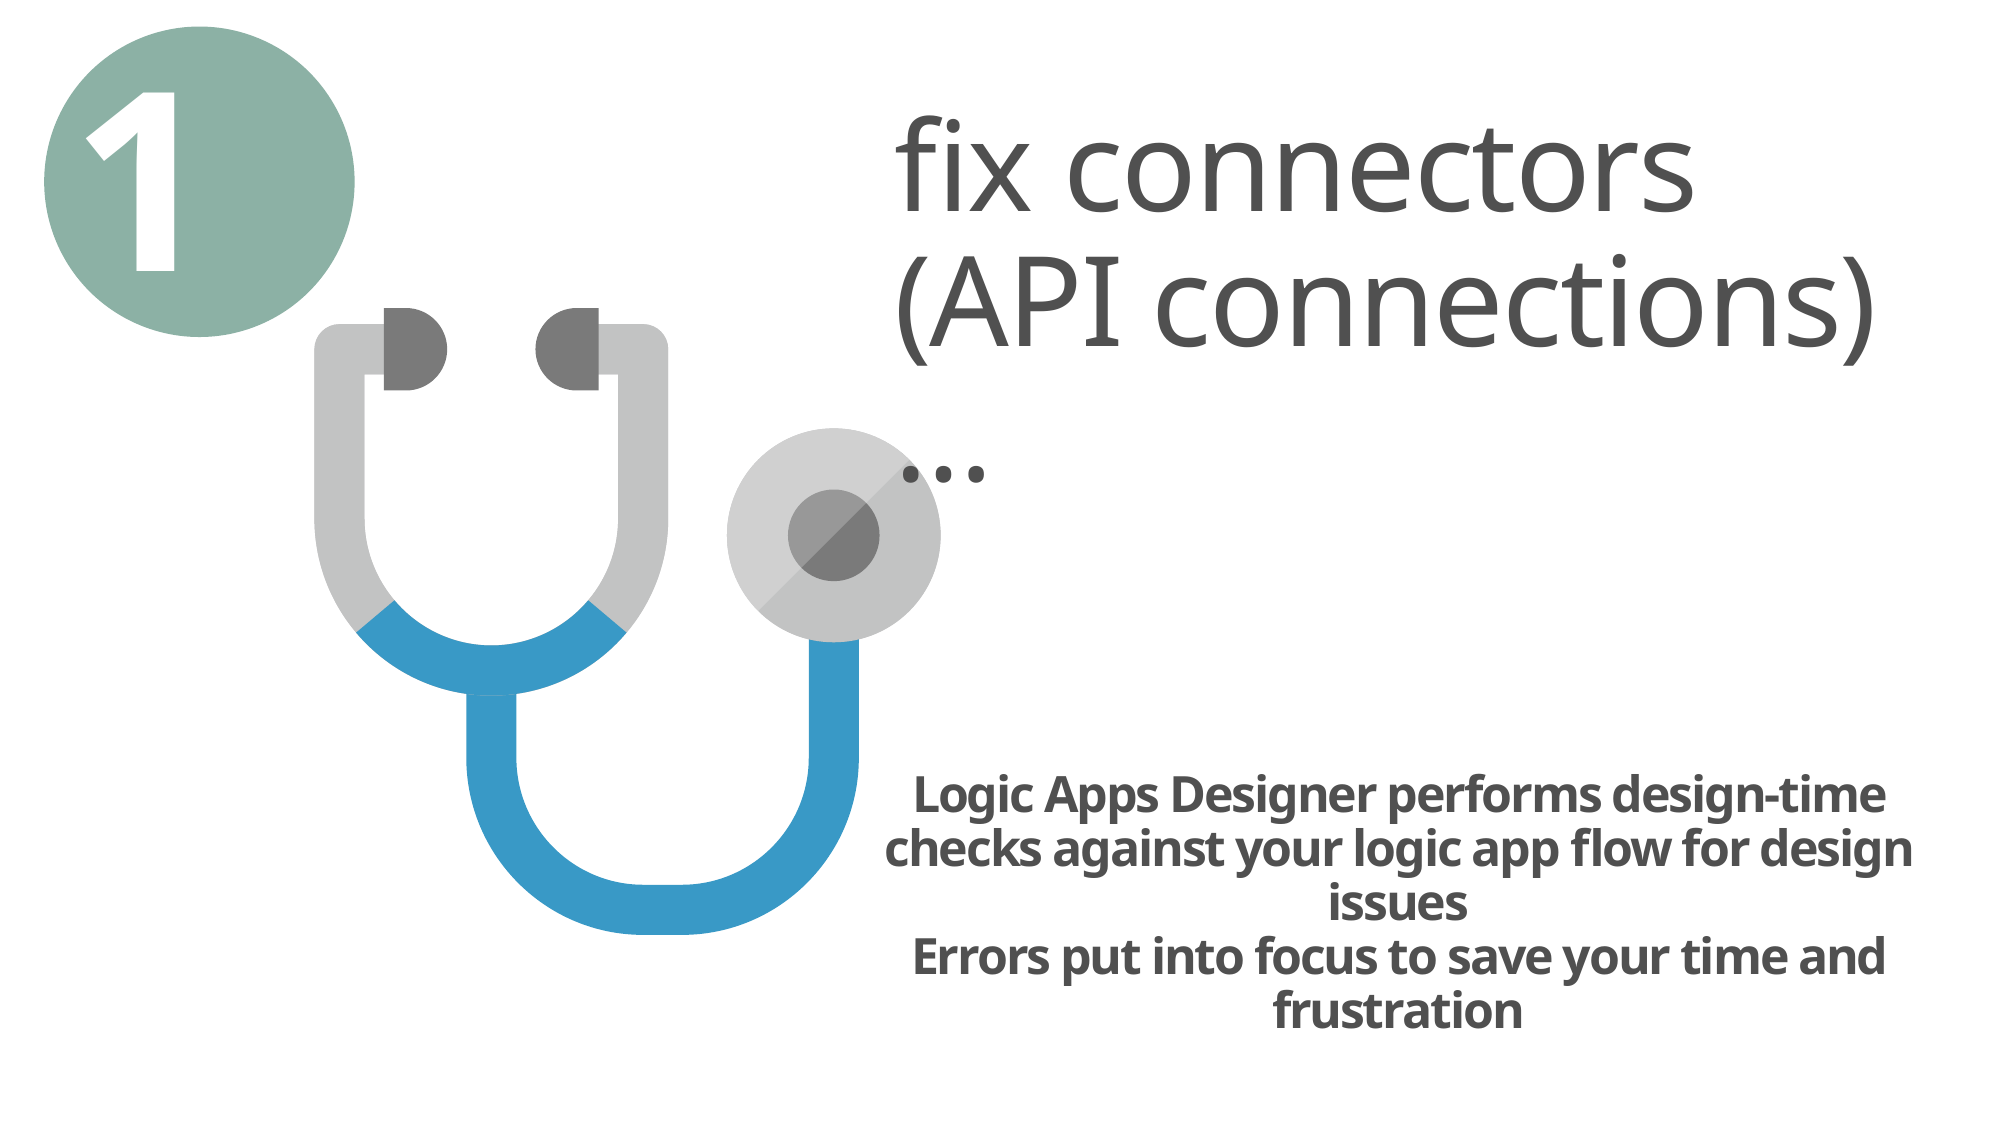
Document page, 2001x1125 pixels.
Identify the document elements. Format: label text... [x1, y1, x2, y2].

picture [312, 305, 942, 936]
text_box fix connectors (API connections) … [870, 87, 1943, 245]
text_box [162, 26, 237, 31]
text_box 11 [41, 31, 384, 620]
text_box Logic Apps Designer performs design-time checks against your logic app flow for design issues Errors put into focus to save your time and frustration [854, 745, 1943, 1063]
